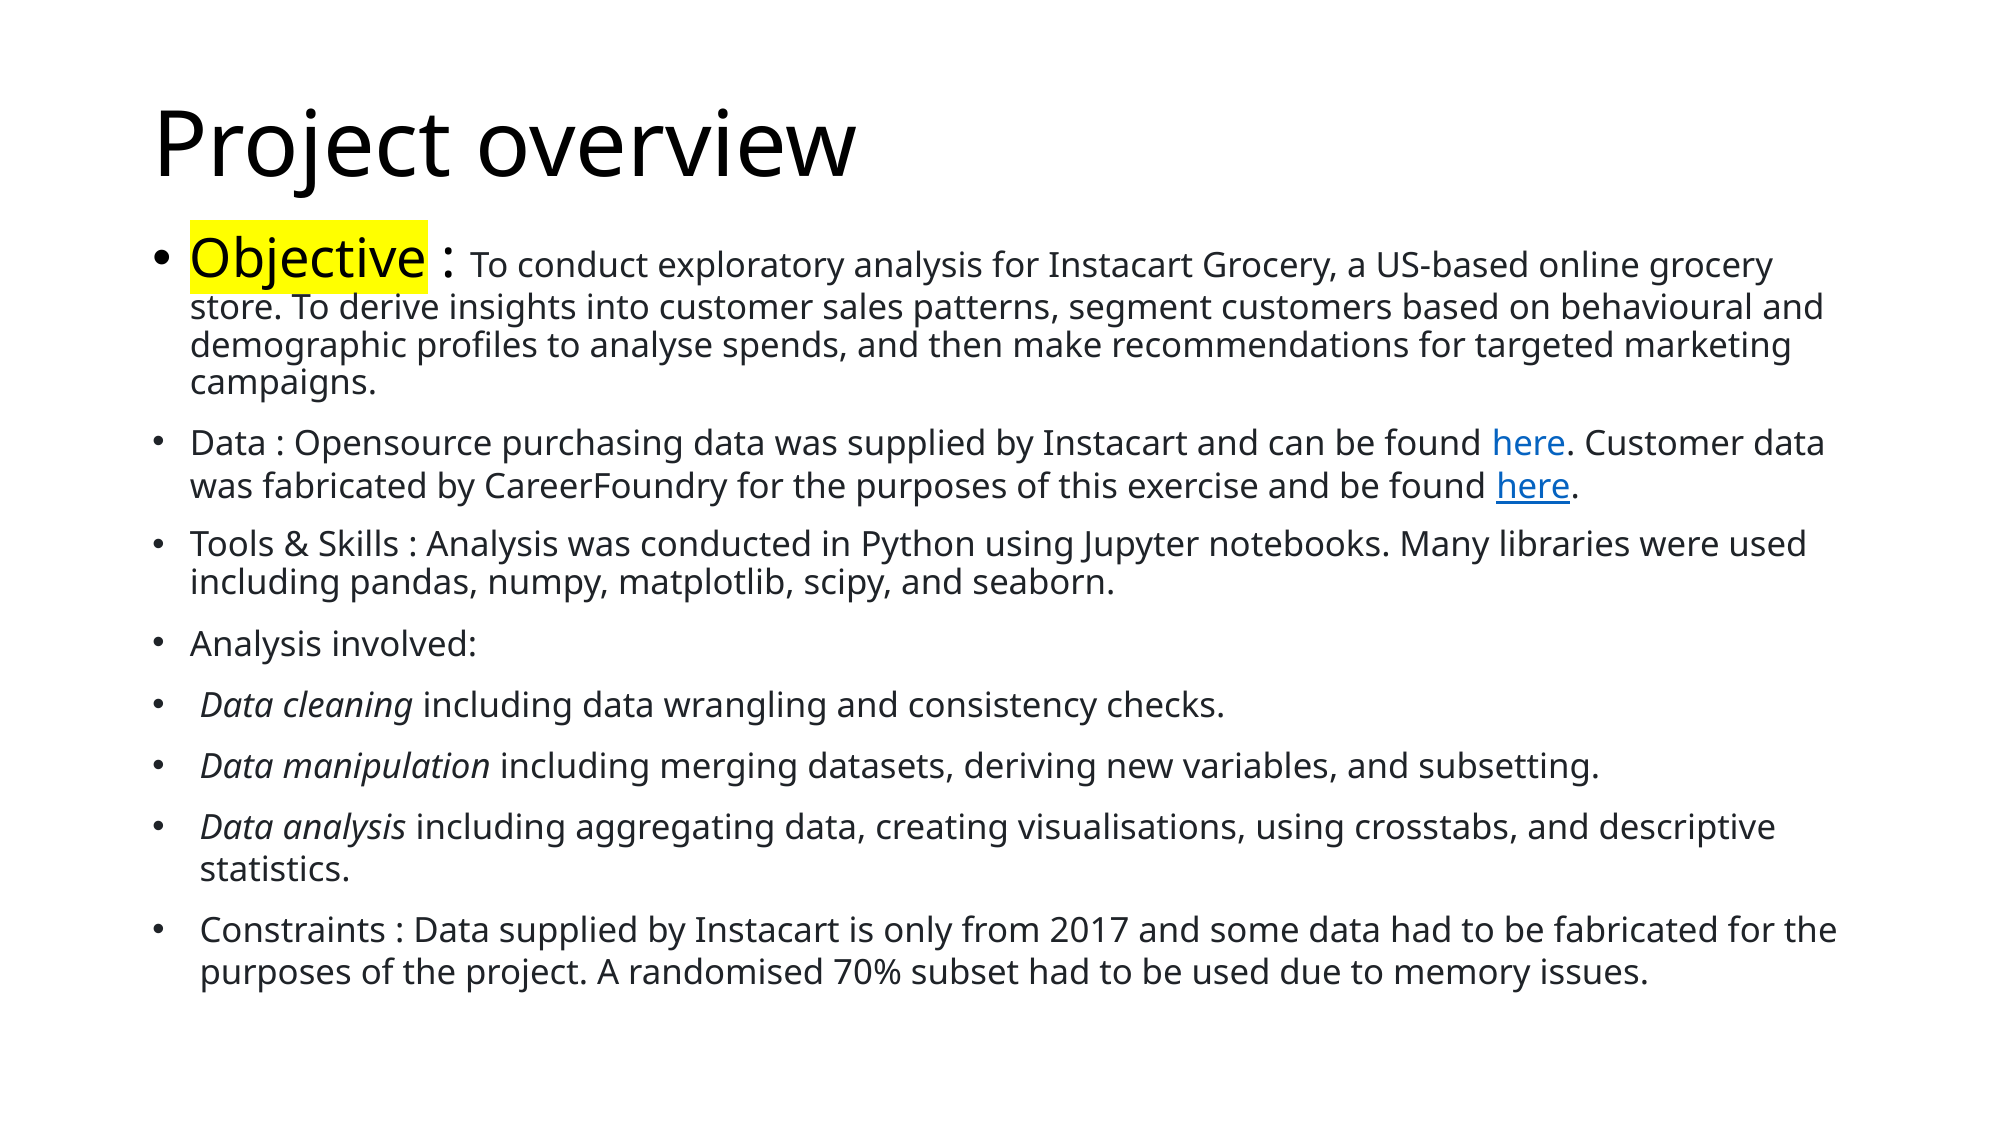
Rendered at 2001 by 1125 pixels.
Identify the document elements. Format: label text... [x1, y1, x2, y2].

title Project overview [137, 59, 1863, 223]
list Objective : To conduct exploratory analysis for Instacart Grocery, a US-based online grocery store. To derive insights into customer sales patterns, segment customers based on behavioural and demographic profiles to analyse spends, and then make recommendations for targeted marketing campaigns. Data : Opensource purchasing data was supplied by Instacart and can be found here. Customer data was fabricated by CareerFoundry for the purposes of this exercise and be found here. Tools & Skills : Analysis was conducted in Python using Jupyter notebooks. Many libraries were used including pandas, numpy, matplotlib, scipy, and seaborn. Analysis involved: Data cleaning including data wrangling and consistency checks. Data manipulation including merging datasets, deriving new variables, and subsetting. Data analysis including aggregating data, creating visualisations, using crosstabs, and descriptive statistics. Constraints : Data supplied by Instacart is only from 2017 and some data had to be fabricated for the purposes of the project. A randomised 70% subset had to be used due to memory issues. [137, 223, 1863, 1014]
